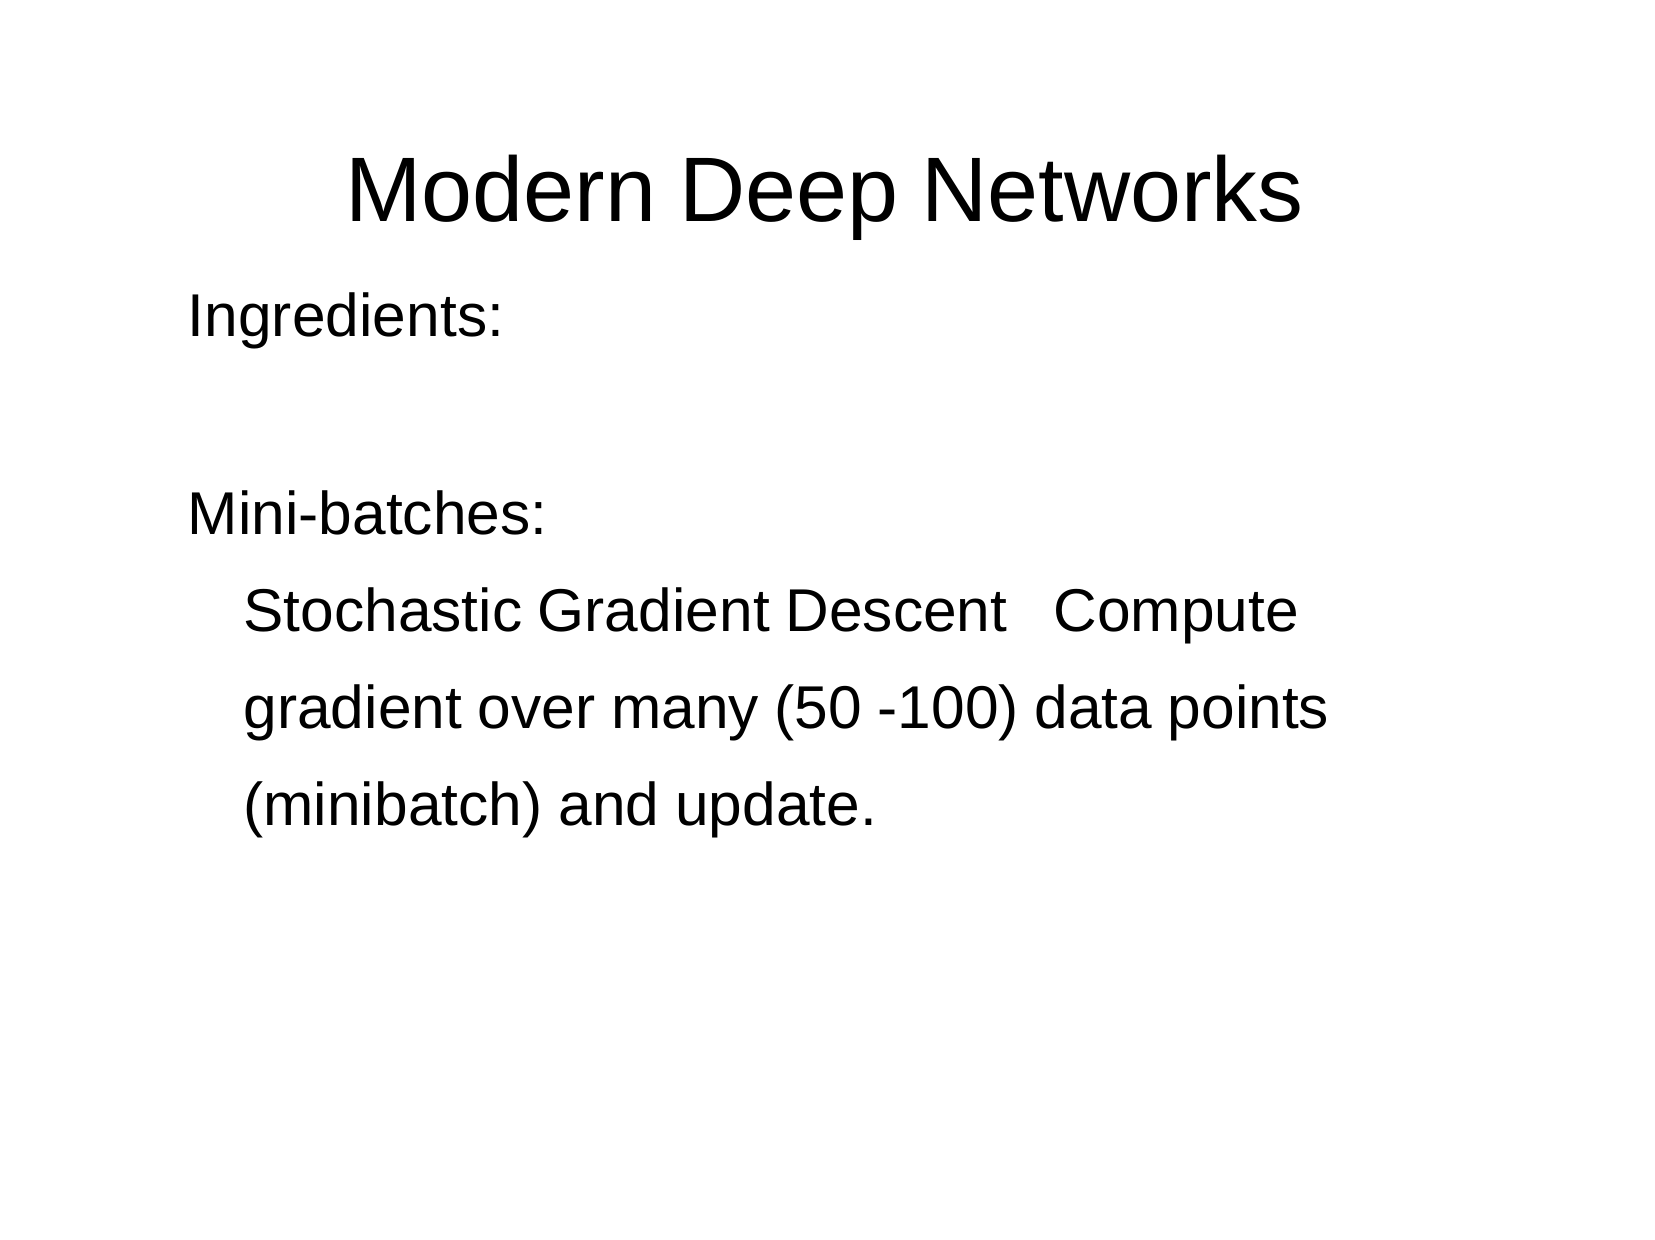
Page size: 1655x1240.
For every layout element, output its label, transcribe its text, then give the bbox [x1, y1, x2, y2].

text_box Ingredients: Mini-batches: Stochastic Gradient Descent Compute gradient over many (50 -100) data points (minibatch) and update. [185, 275, 1395, 827]
title Modern Deep Networks [144, 56, 1510, 256]
